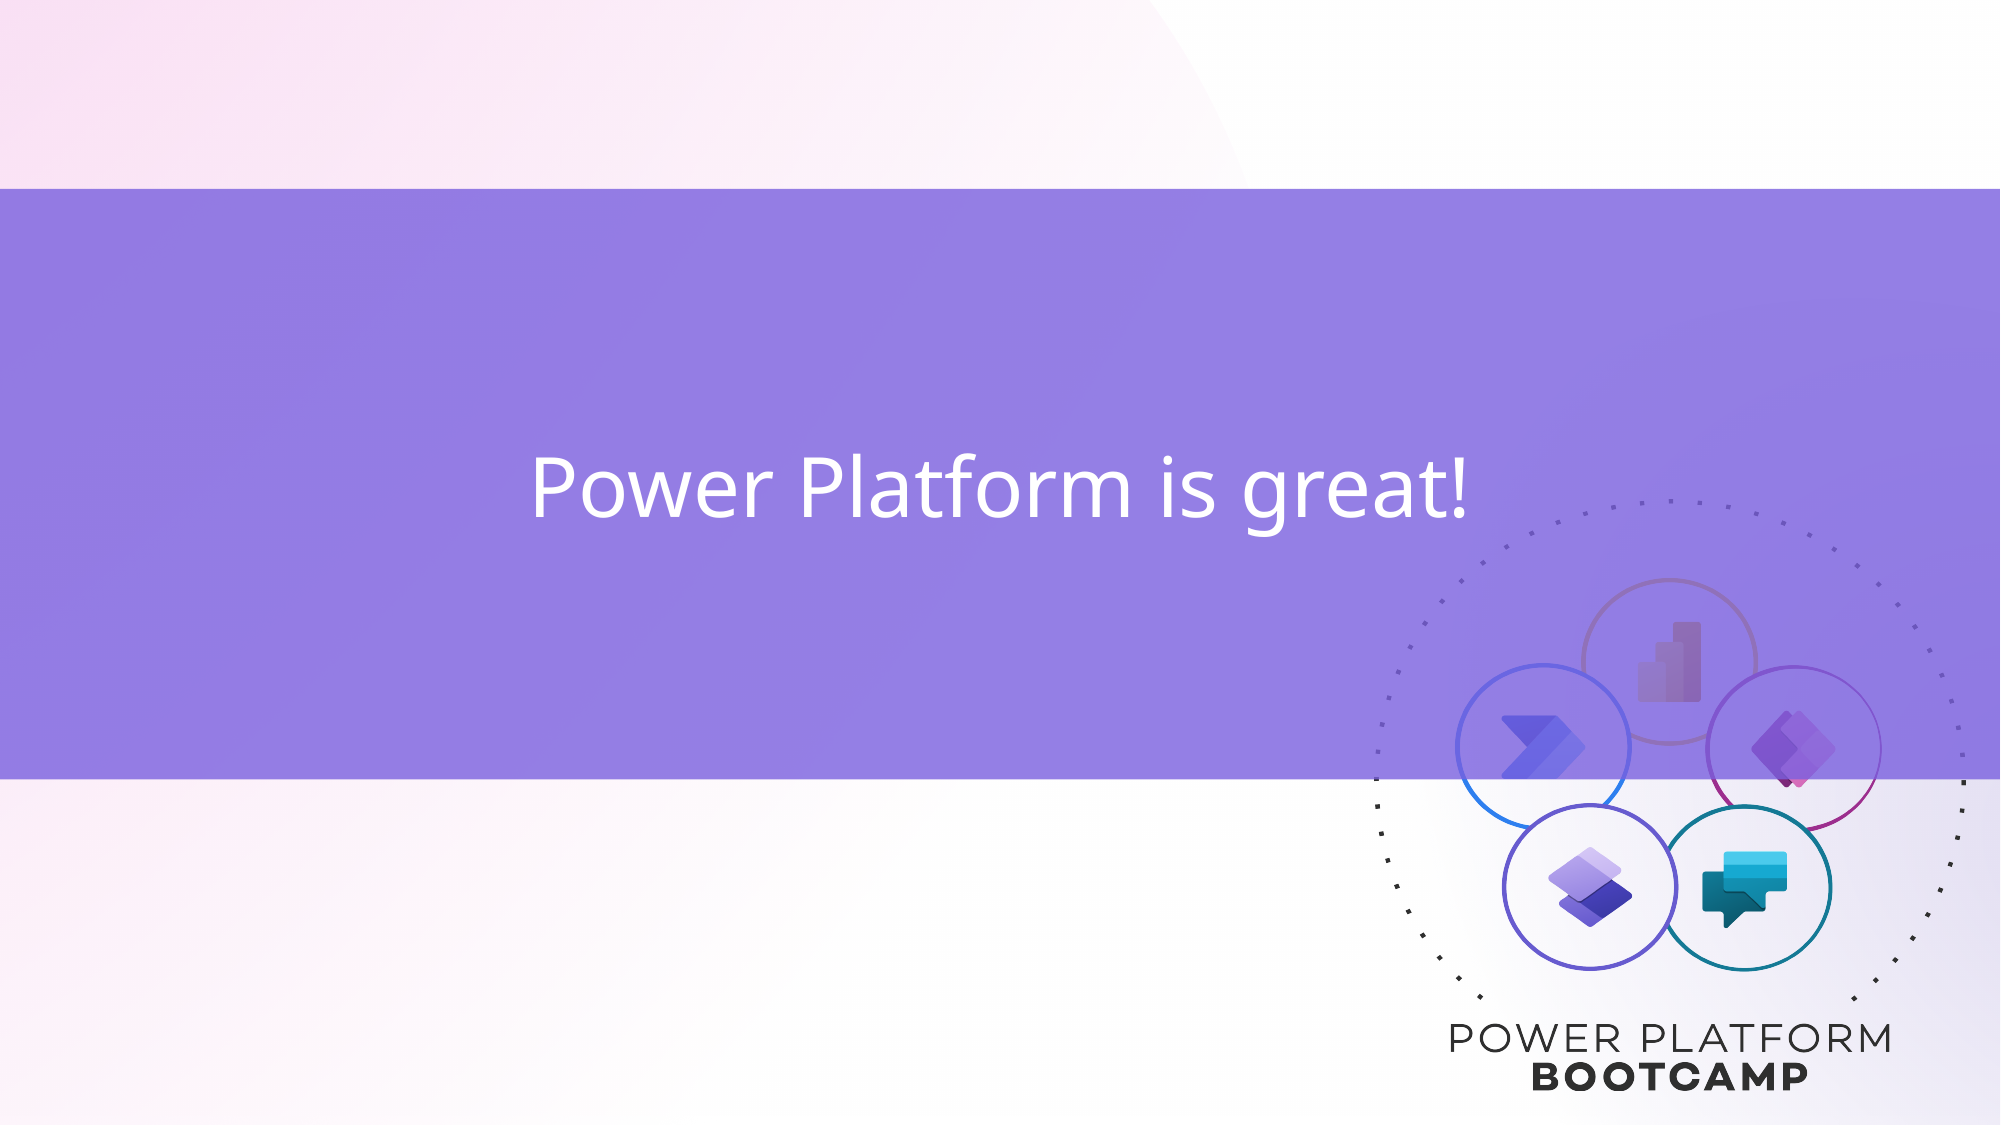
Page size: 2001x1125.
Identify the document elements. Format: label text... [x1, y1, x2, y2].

picture [0, 0, 2001, 1125]
text_box Power Platform is great! [0, 188, 2000, 780]
